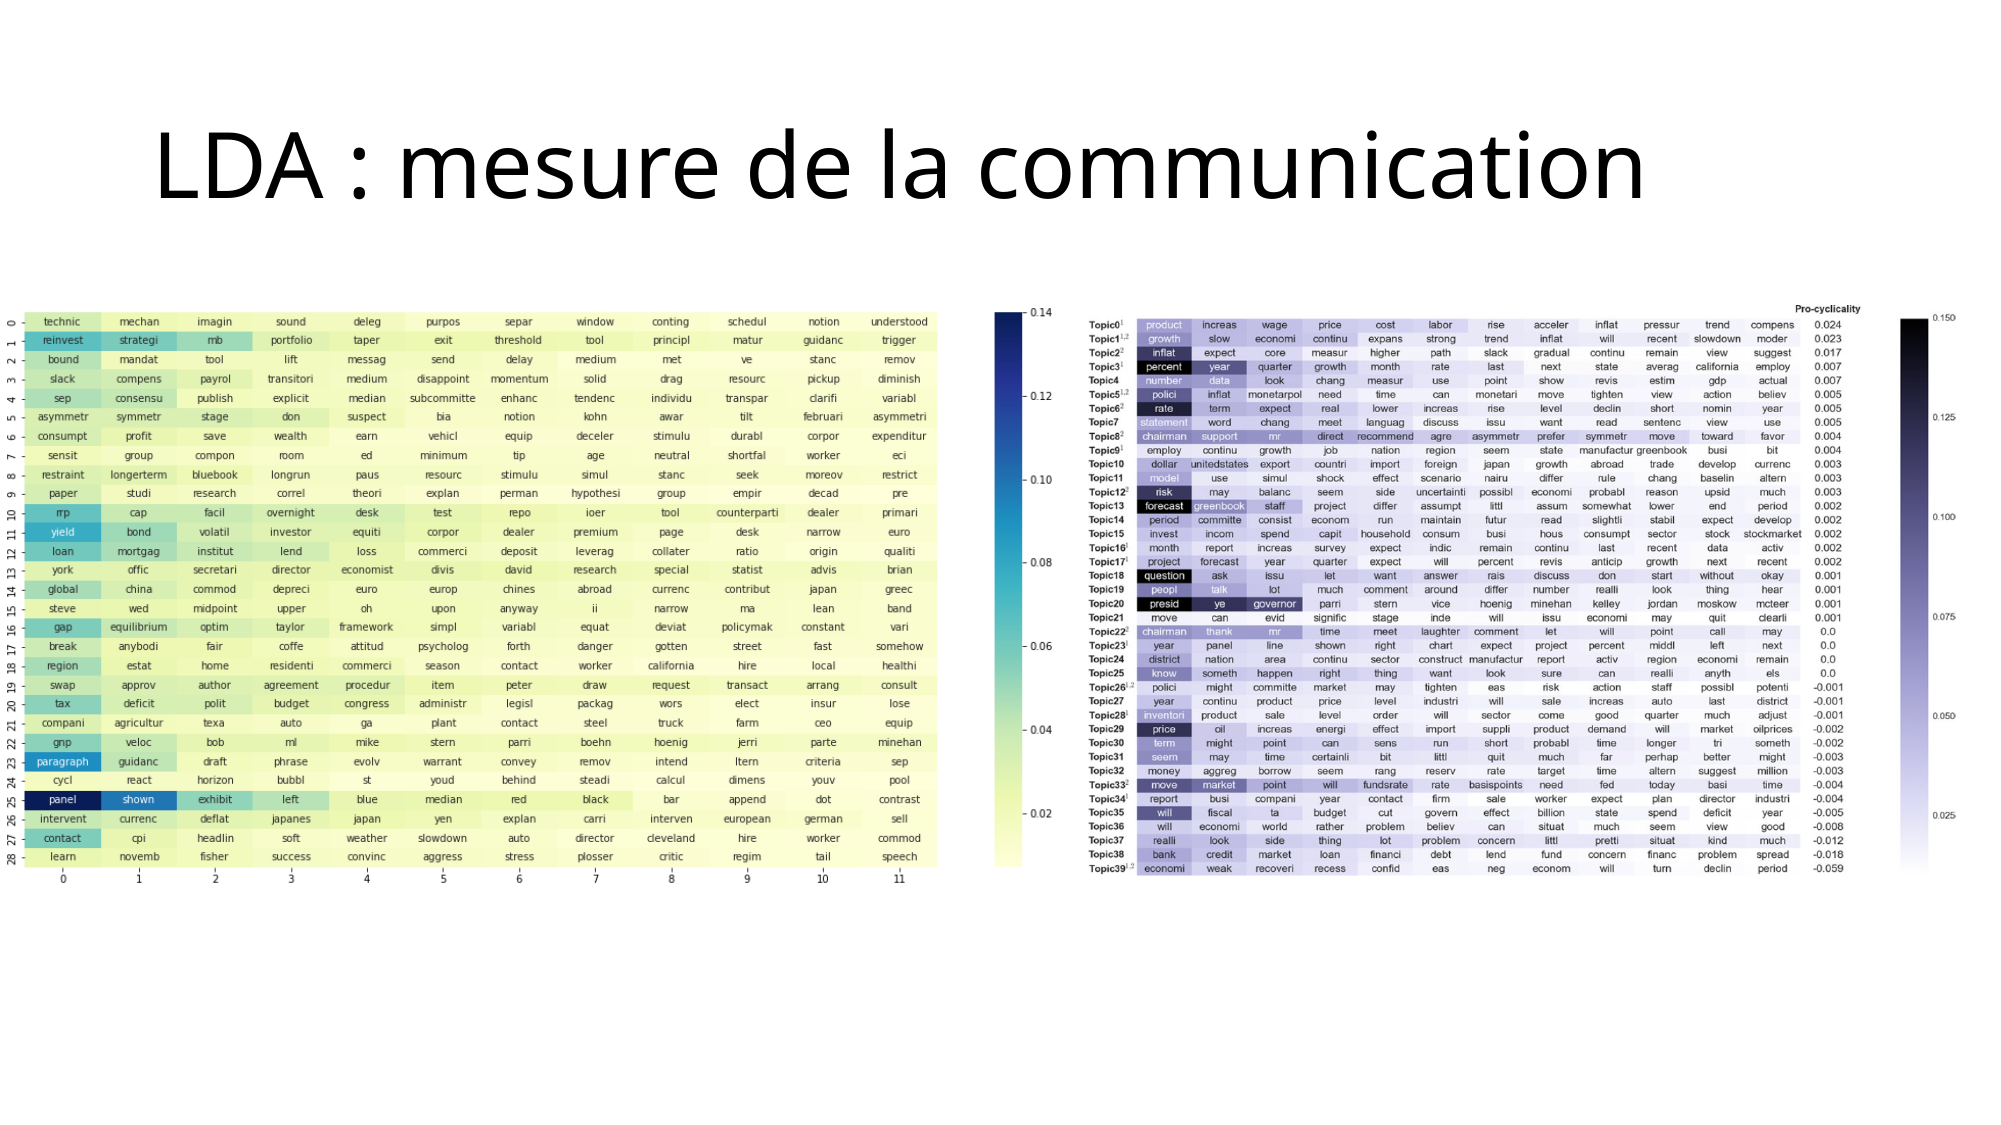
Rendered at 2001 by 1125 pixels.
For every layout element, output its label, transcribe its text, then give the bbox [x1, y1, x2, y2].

title LDA : mesure de la communication [137, 59, 1863, 278]
picture [1080, 300, 1970, 881]
picture [0, 301, 1059, 892]
